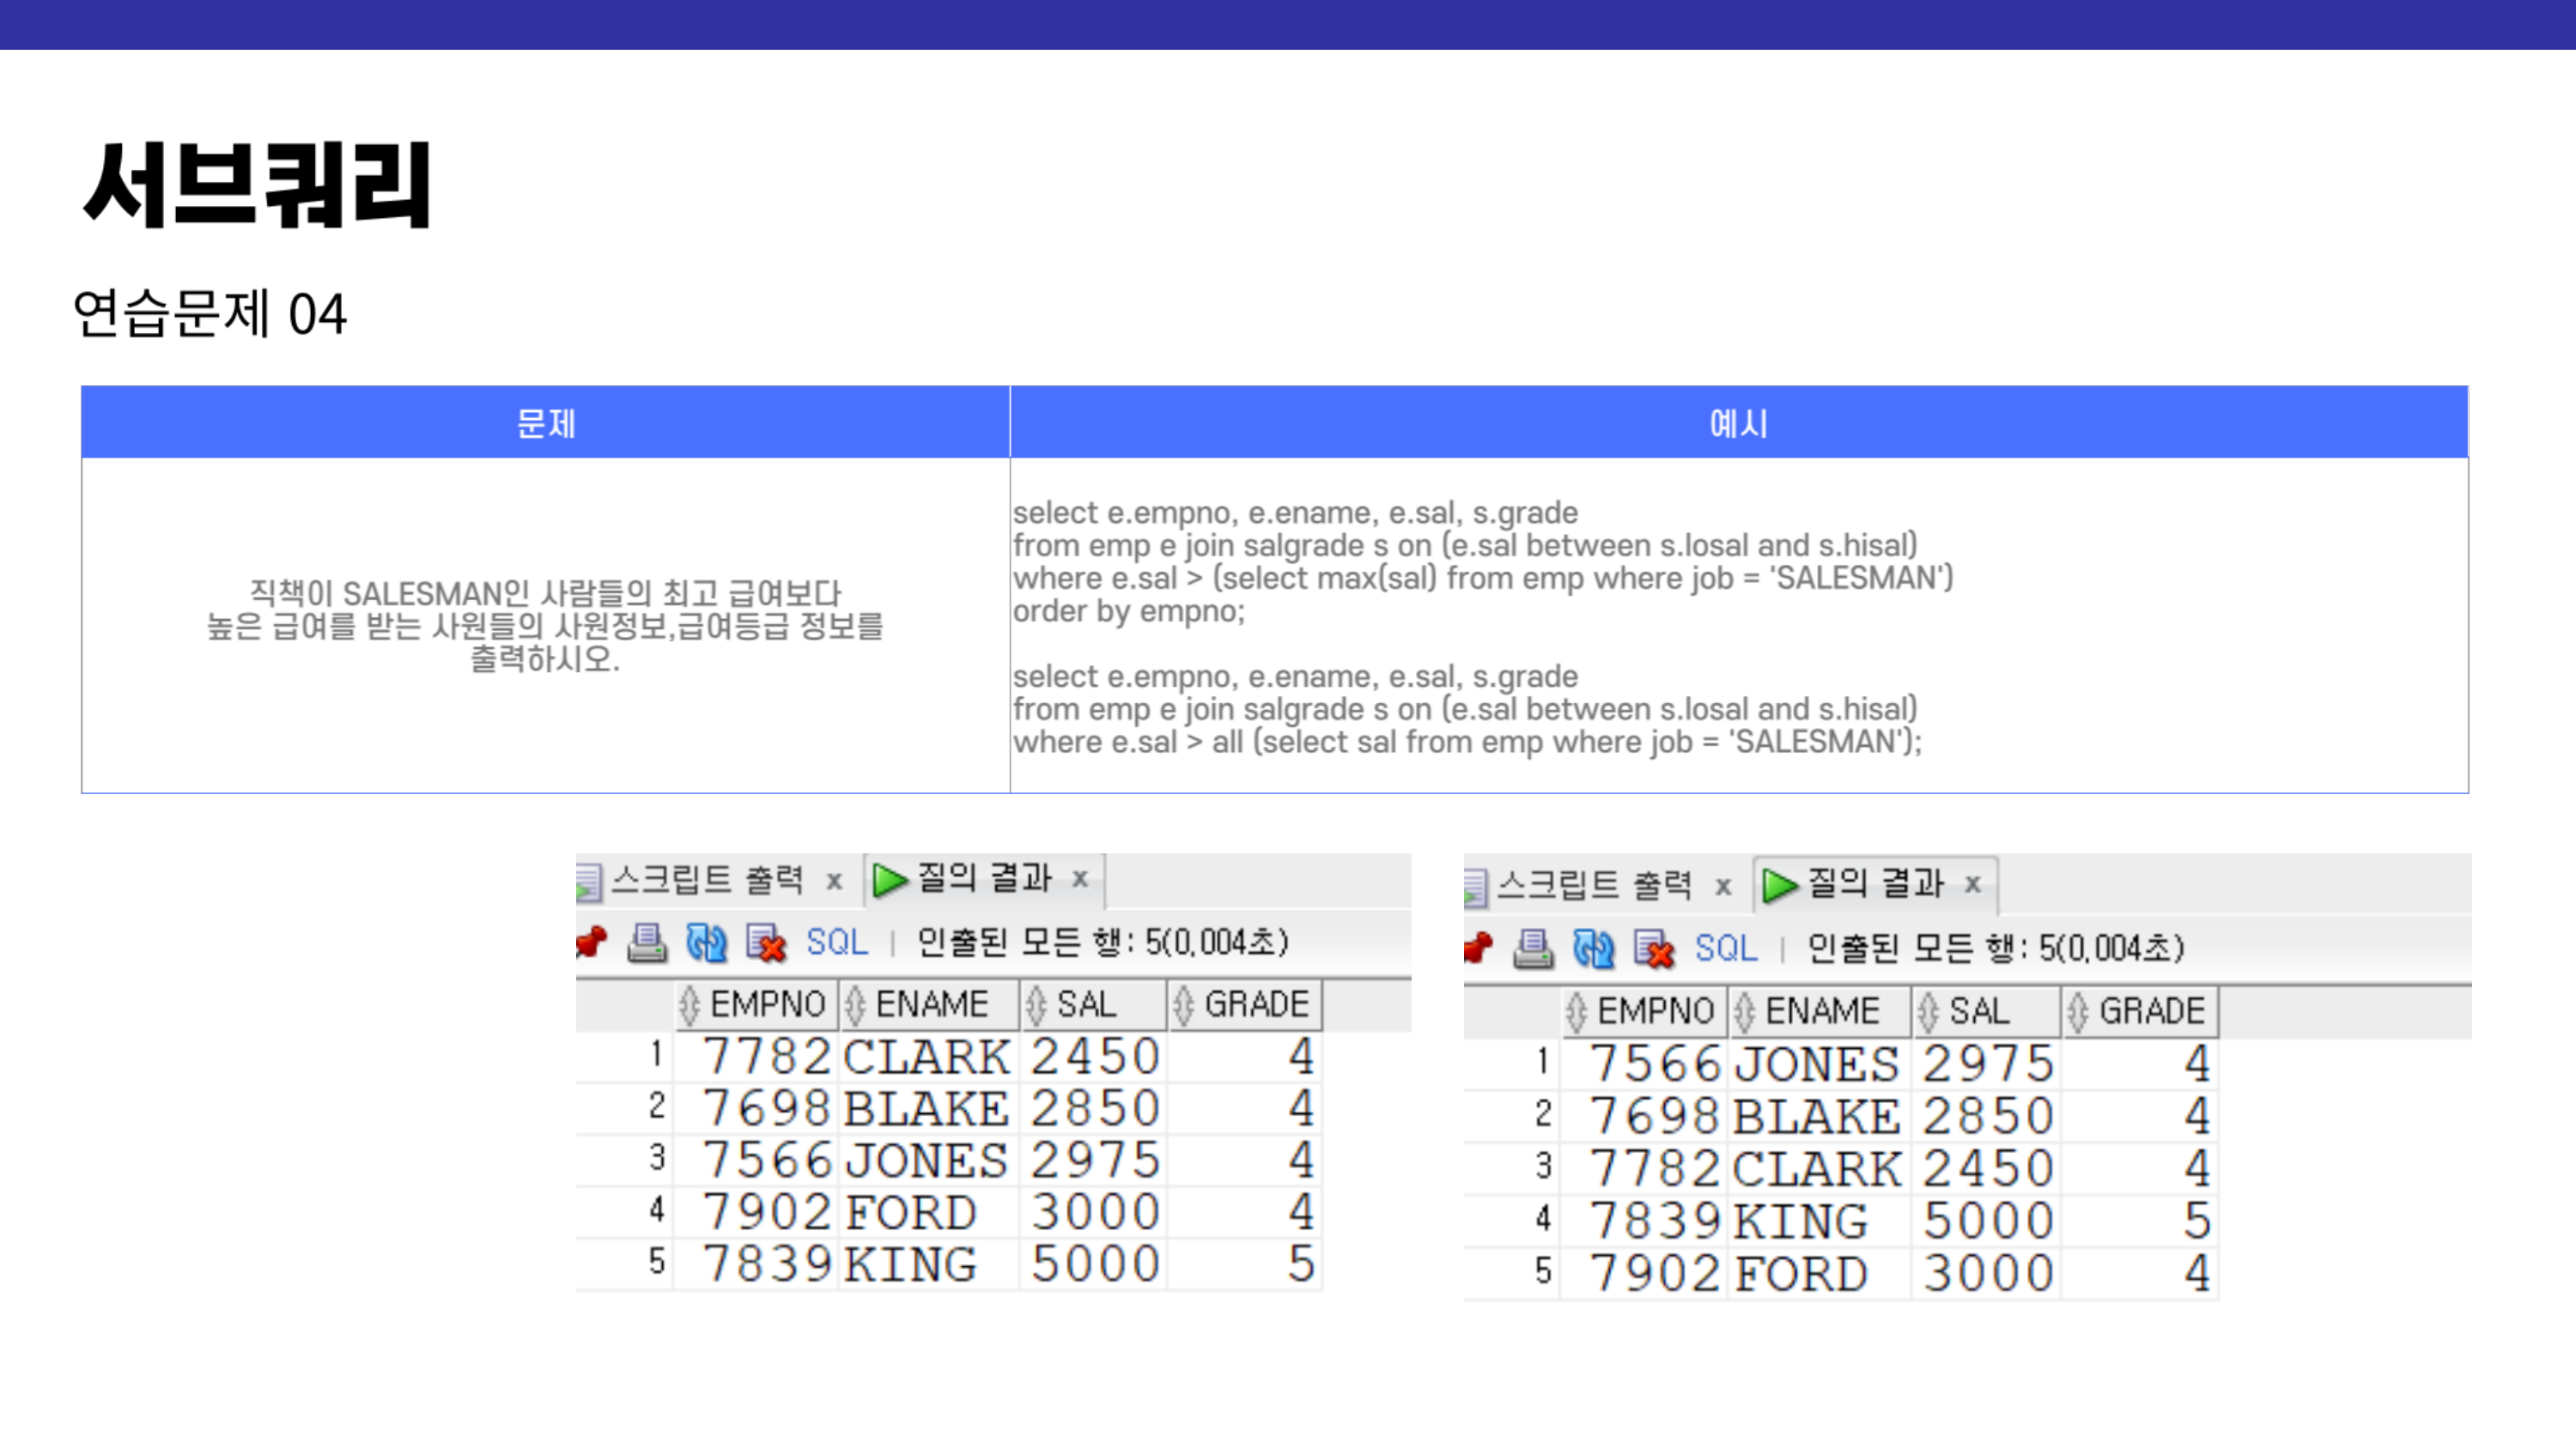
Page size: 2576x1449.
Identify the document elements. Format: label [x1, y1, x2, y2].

text_box [0, 0, 2576, 50]
picture [0, 117, 2576, 1000]
text_box [576, 852, 1412, 1331]
text_box [1464, 852, 2472, 1343]
